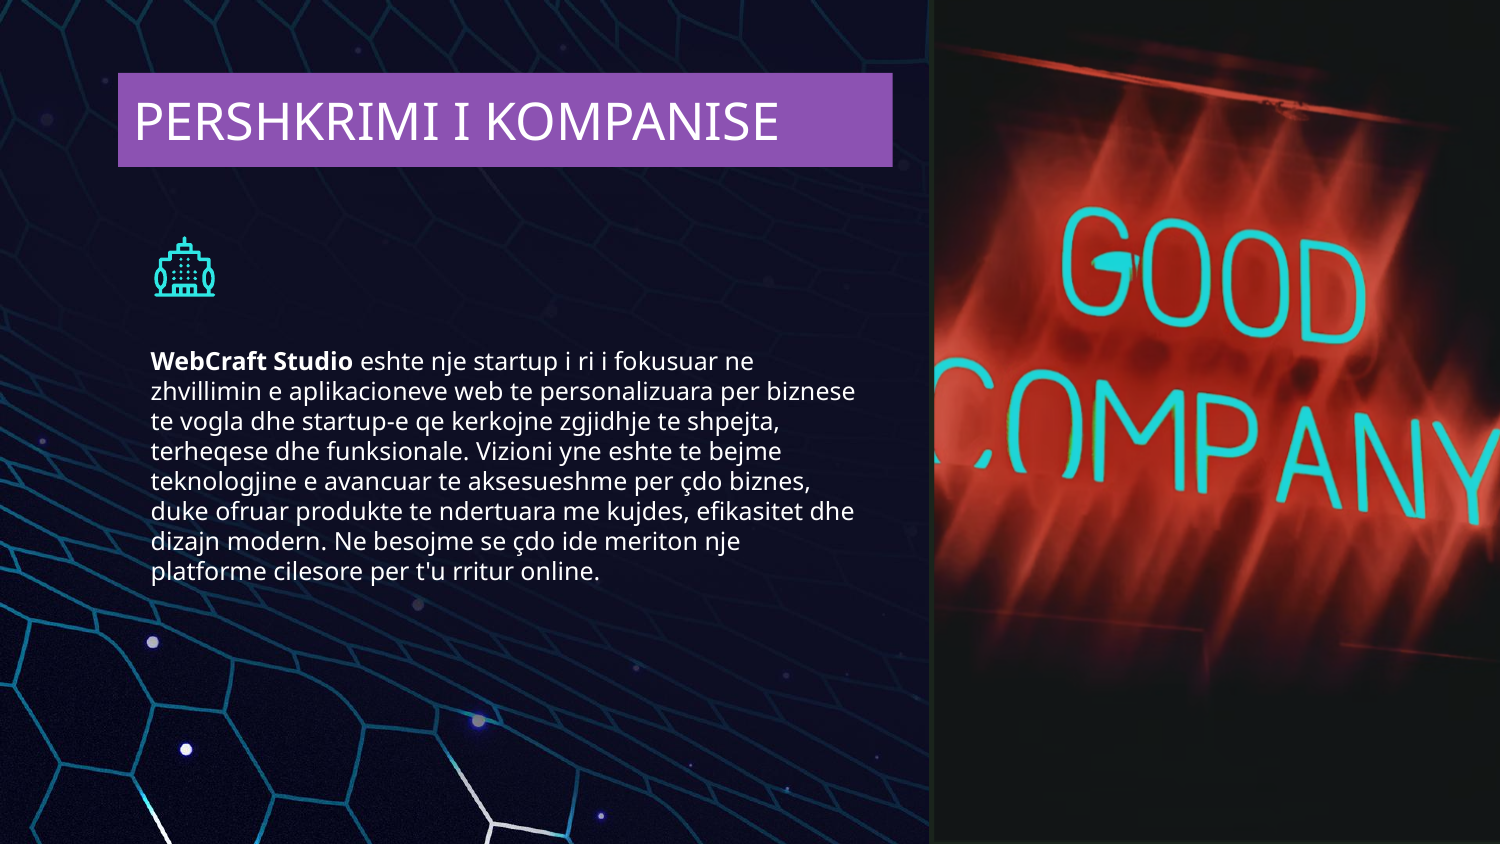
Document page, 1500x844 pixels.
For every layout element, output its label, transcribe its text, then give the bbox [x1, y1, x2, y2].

text_box [374, 43, 923, 94]
subtitle WebCraft Studio eshte nje startup i ri i fokusuar ne zhvillimin e aplikacioneve web te personalizuara per biznese te vogla dhe startup-e qe kerkojne zgjidhje te shpejta, terheqese dhe funksionale. Vizioni yne eshte te bejme teknologjine e avancuar te aksesueshme per çdo biznes, duke ofruar produkte te ndertuara me kujdes, efikasitet dhe dizajn modern. Ne besojme se çdo ide meriton nje platforme cilesore per t'u rritur online. [135, 330, 876, 630]
picture [0, 0, 1500, 844]
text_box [153, 235, 217, 297]
title PERSHKRIMI I KOMPANISE [118, 72, 893, 167]
